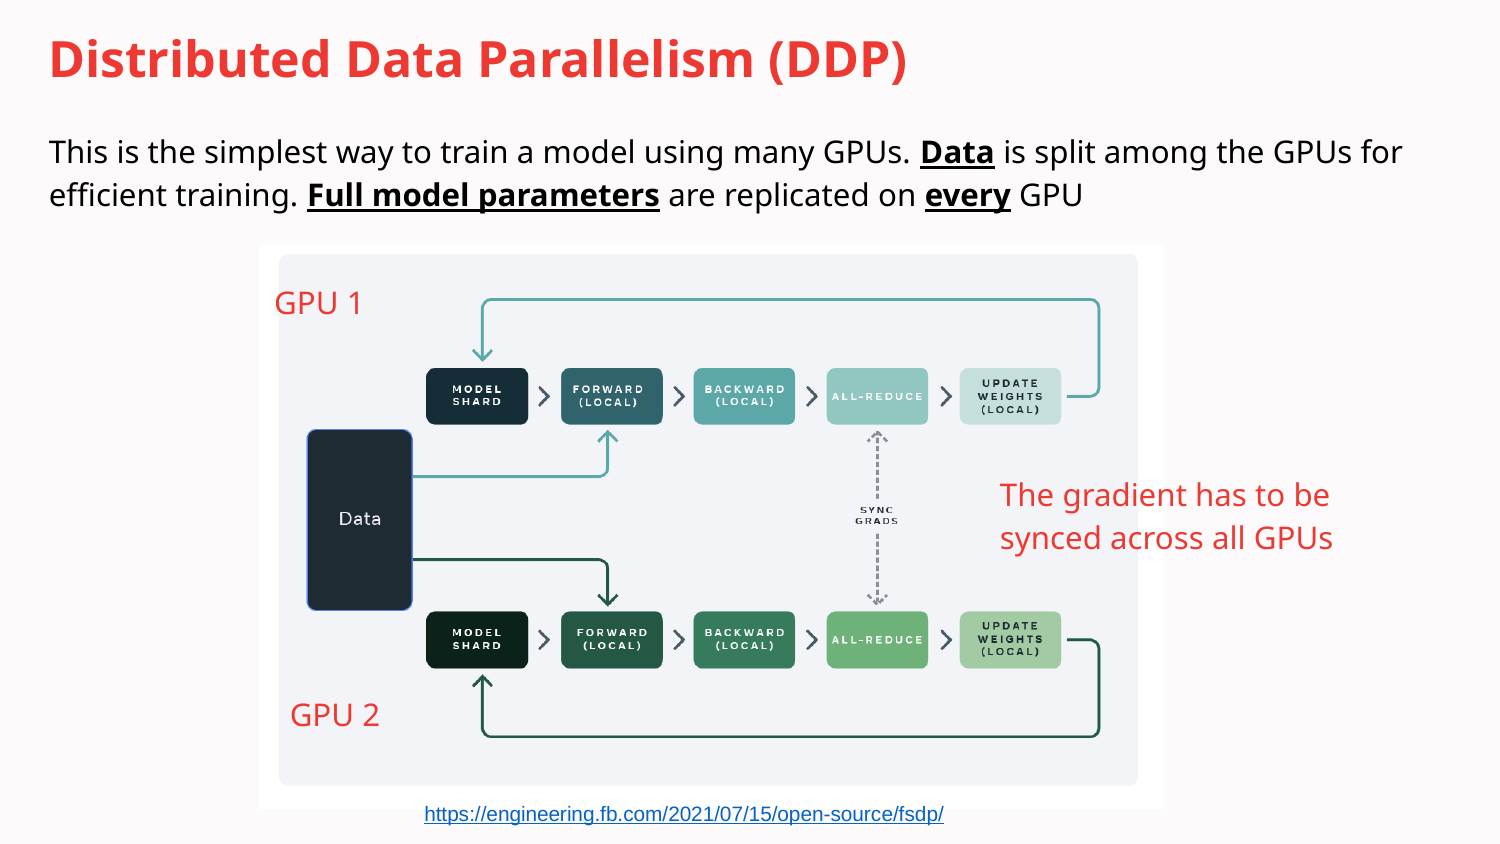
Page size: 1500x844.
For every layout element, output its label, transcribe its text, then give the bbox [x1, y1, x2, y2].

picture [258, 245, 1165, 810]
text_box This is the simplest way to train a model using many GPUs. Data is split among the GPUs for efficient training. Full model parameters are replicated on every GPU [33, 111, 1463, 234]
text_box https://engineering.fb.com/2021/07/15/open-source/fsdp/ [409, 817, 1015, 839]
text_box The gradient has to be synced across all GPUs [1170, 454, 1402, 571]
title Distributed Data Parallelism (DDP) [33, 16, 1452, 100]
